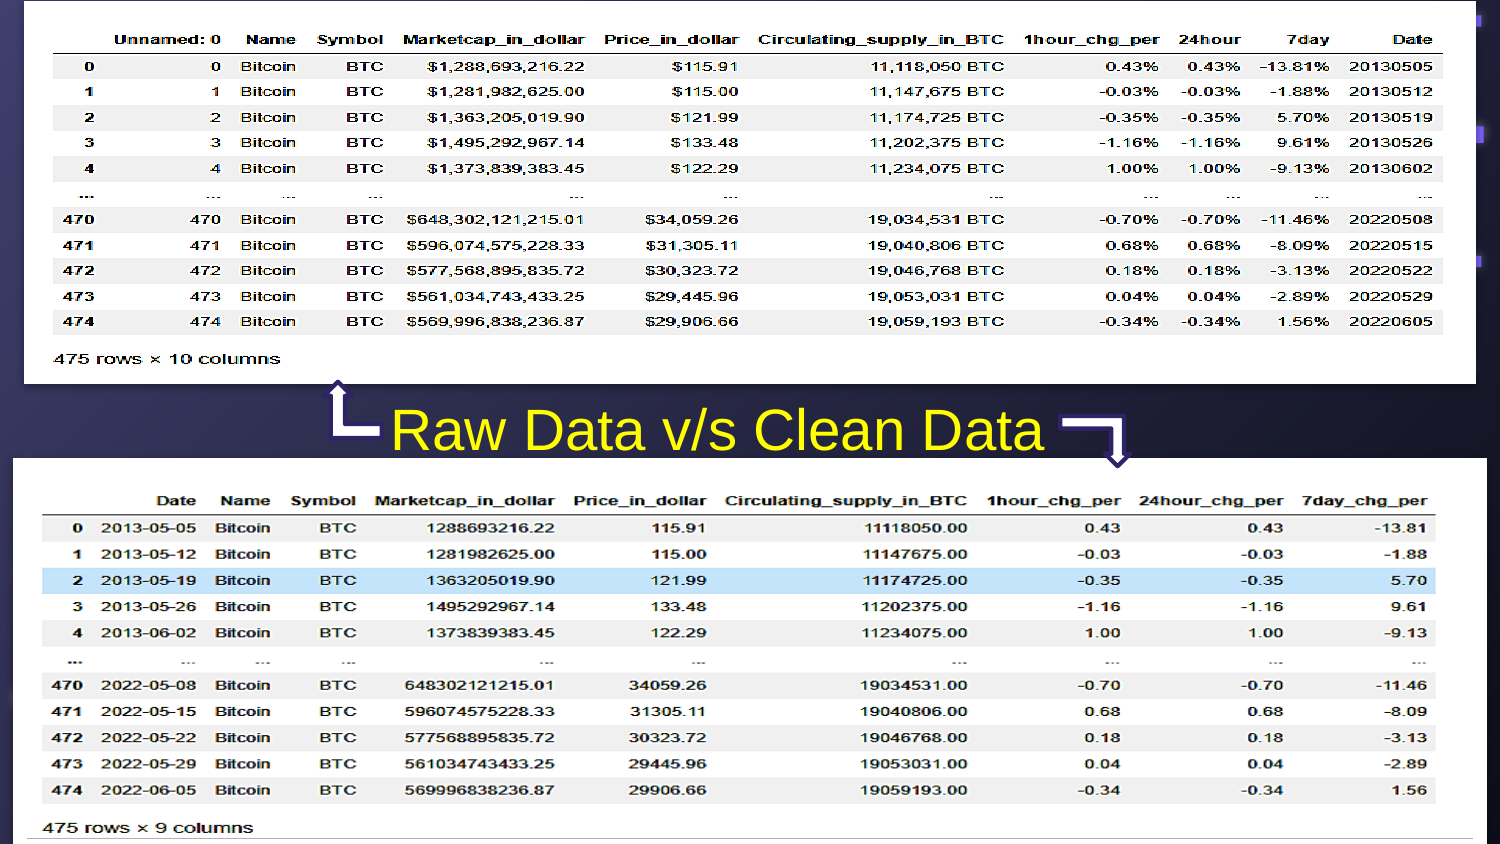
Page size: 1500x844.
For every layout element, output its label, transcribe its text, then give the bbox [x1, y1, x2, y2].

picture [38, 15, 1462, 371]
picture [26, 471, 1473, 839]
text_box Raw Data v/s Clean Data [213, 393, 1229, 470]
text_box [321, 379, 384, 441]
text_box [1058, 413, 1133, 469]
